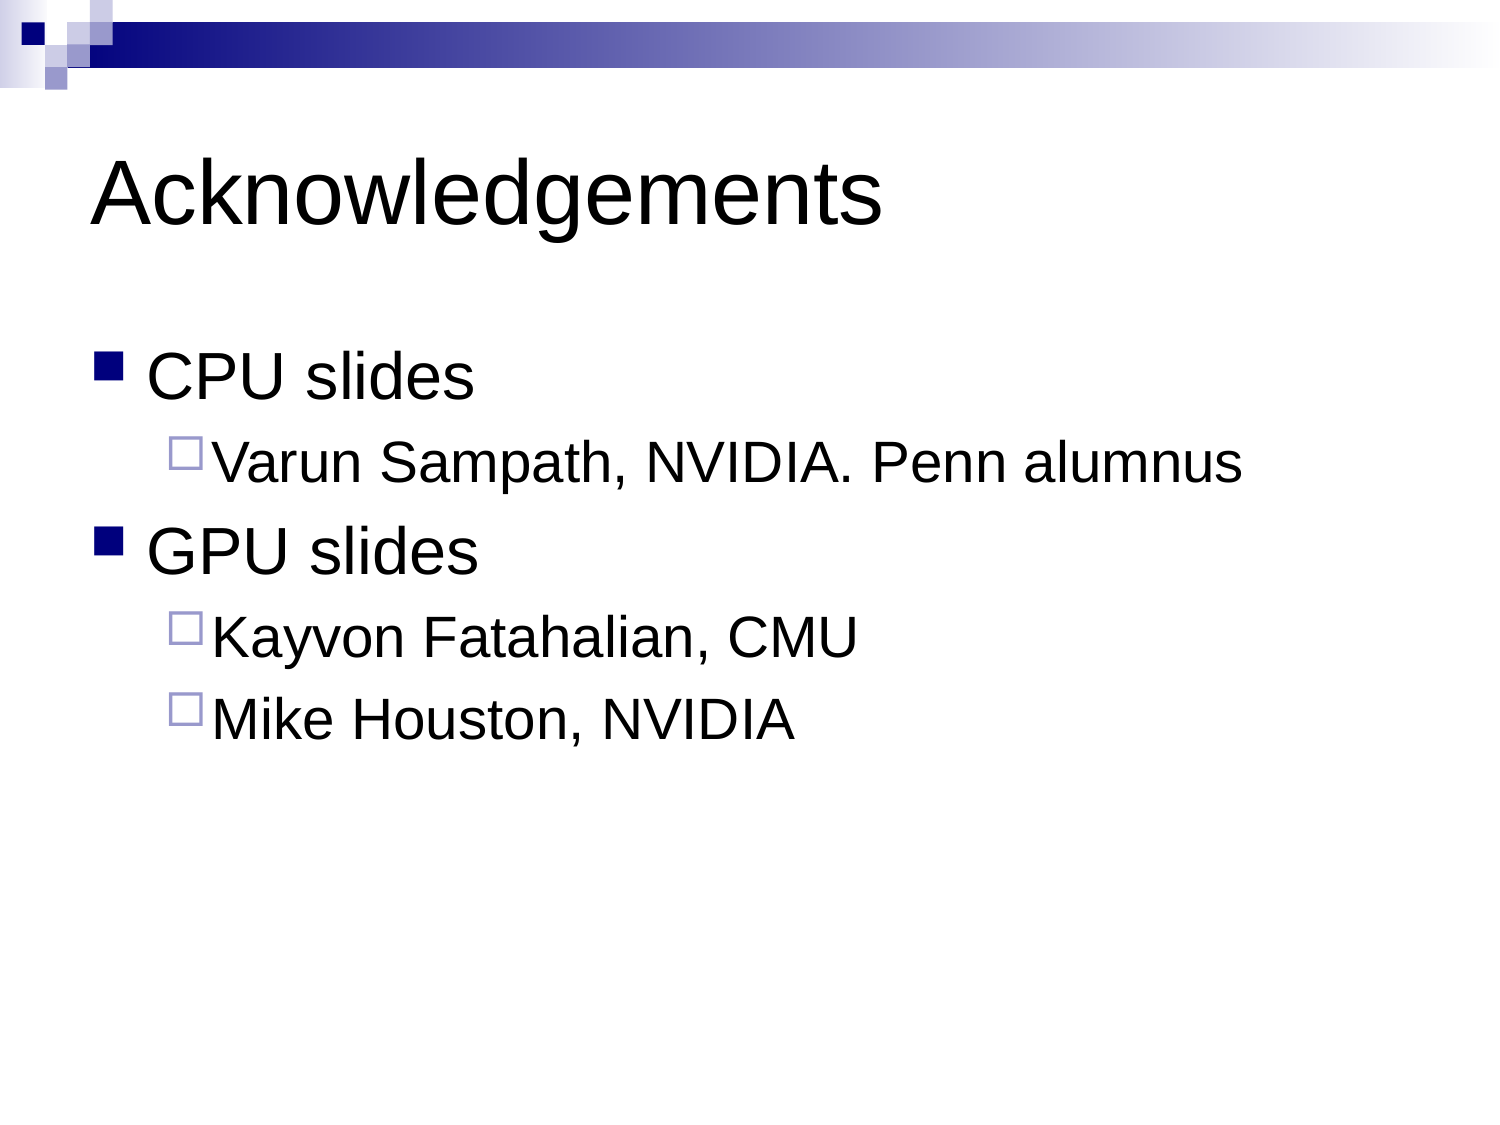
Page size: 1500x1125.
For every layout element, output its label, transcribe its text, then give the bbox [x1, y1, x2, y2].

list CPU slides Varun Sampath, NVIDIA. Penn alumnus GPU slides Kayvon Fatahalian, CMU Mike Houston, NVIDIA [75, 324, 1425, 963]
title Acknowledgements [75, 75, 1425, 300]
